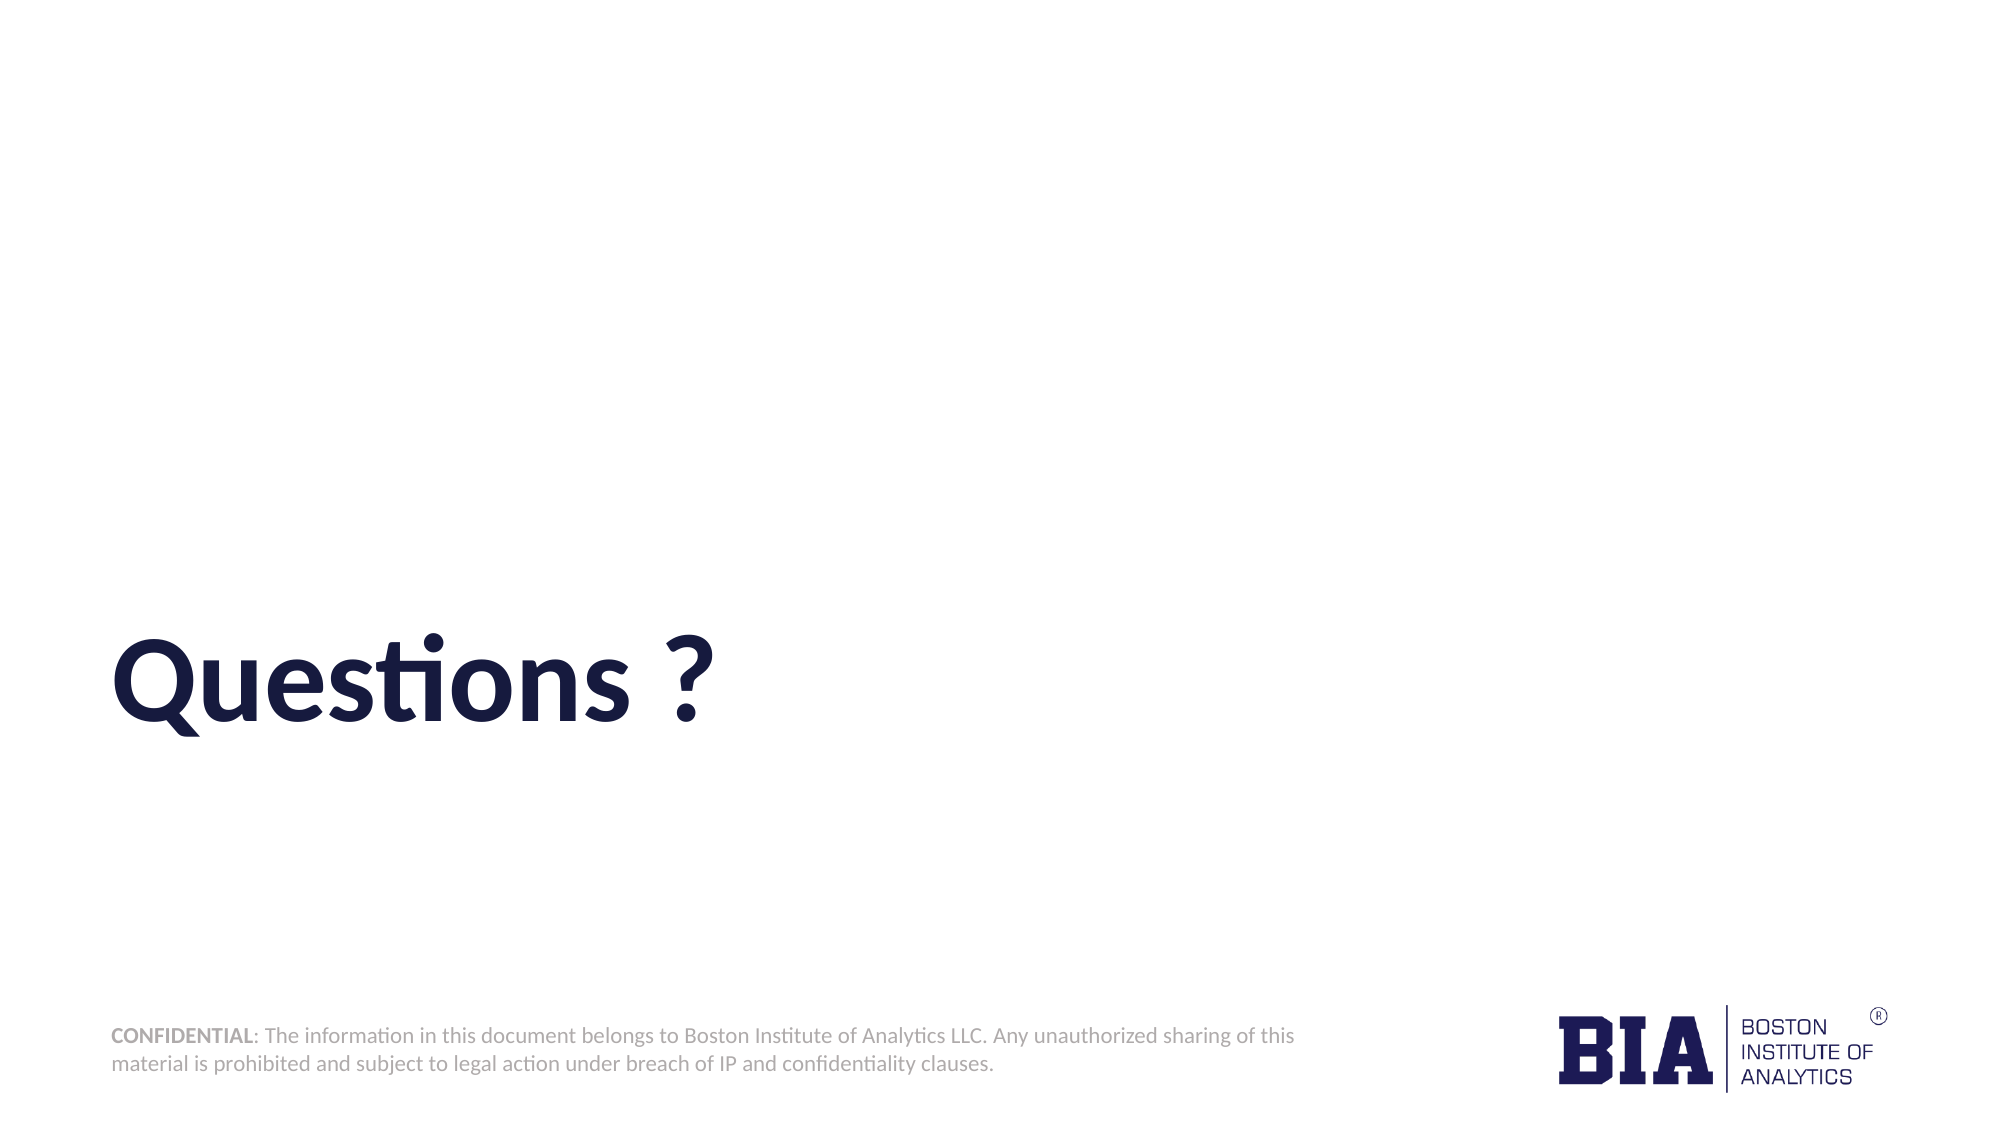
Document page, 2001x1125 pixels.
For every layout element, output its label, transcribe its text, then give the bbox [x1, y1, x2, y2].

title Questions ? [111, 280, 1889, 749]
picture [1557, 1003, 1889, 1094]
